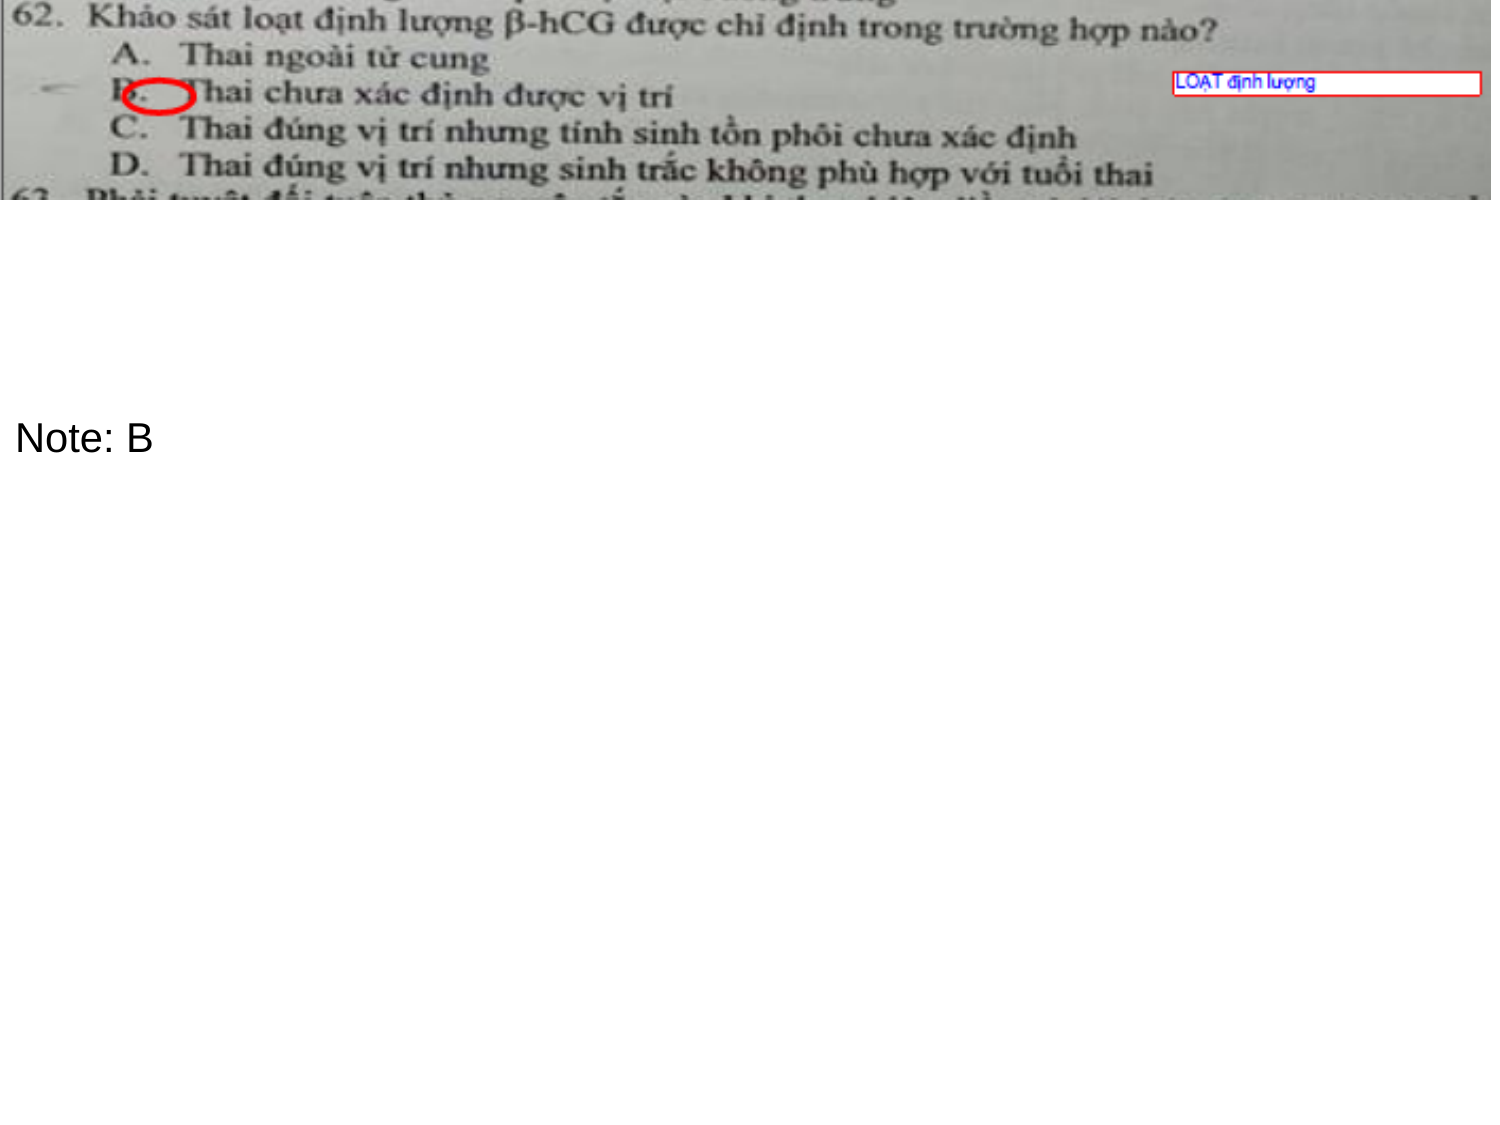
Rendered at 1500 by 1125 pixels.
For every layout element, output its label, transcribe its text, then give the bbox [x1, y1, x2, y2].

subtitle Note: B [0, 409, 1500, 1094]
picture [0, 0, 1491, 200]
